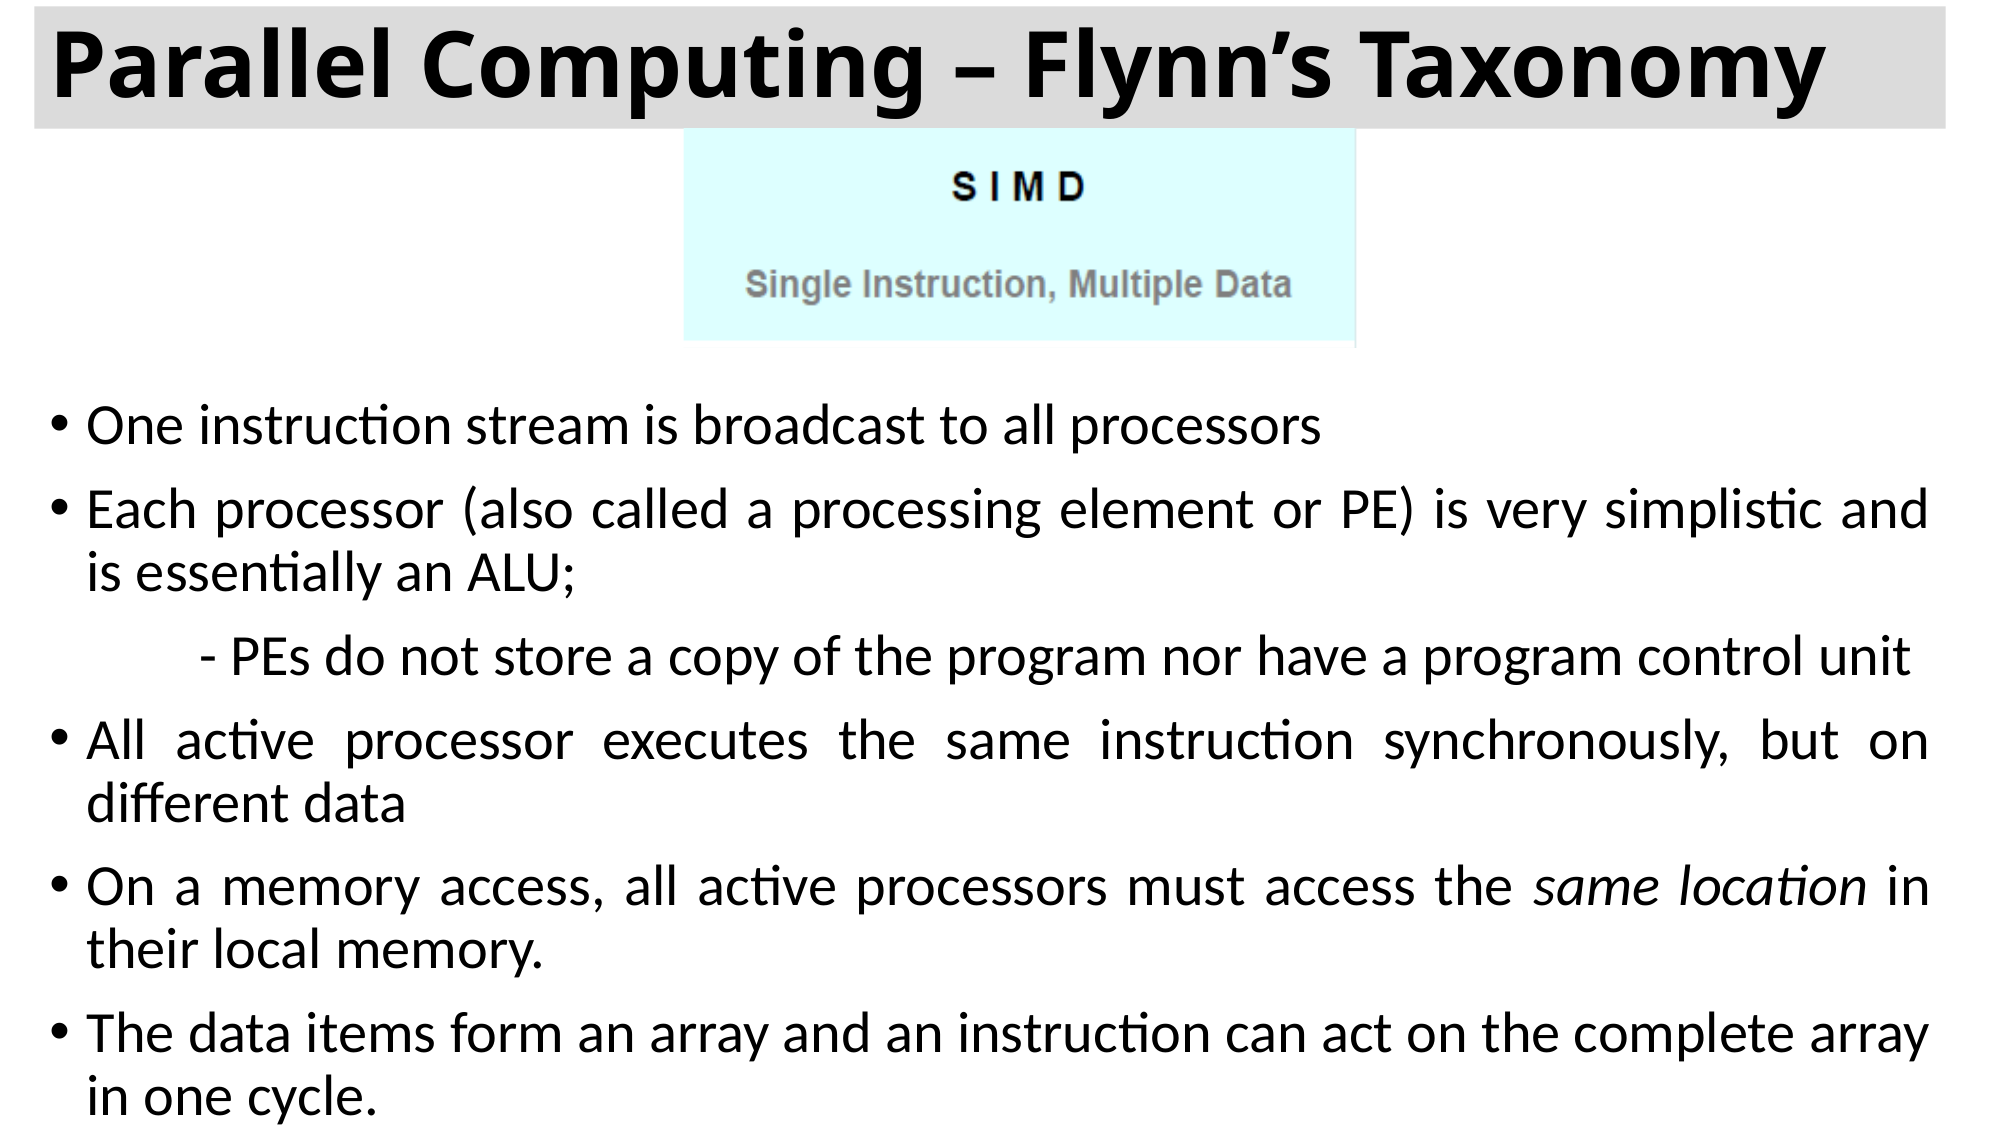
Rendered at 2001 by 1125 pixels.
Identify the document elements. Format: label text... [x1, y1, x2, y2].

title Parallel Computing – Flynn’s Taxonomy [34, 6, 1946, 129]
list One instruction stream is broadcast to all processors Each processor (also called a processing element or PE) is very simplistic and is essentially an ALU; - PEs do not store a copy of the program nor have a program control unit All active processor executes the same instruction synchronously, but on different data On a memory access, all active processors must access the same location in their local memory. The data items form an array and an instruction can act on the complete array in one cycle. [34, 129, 1946, 1055]
picture [683, 128, 1357, 348]
